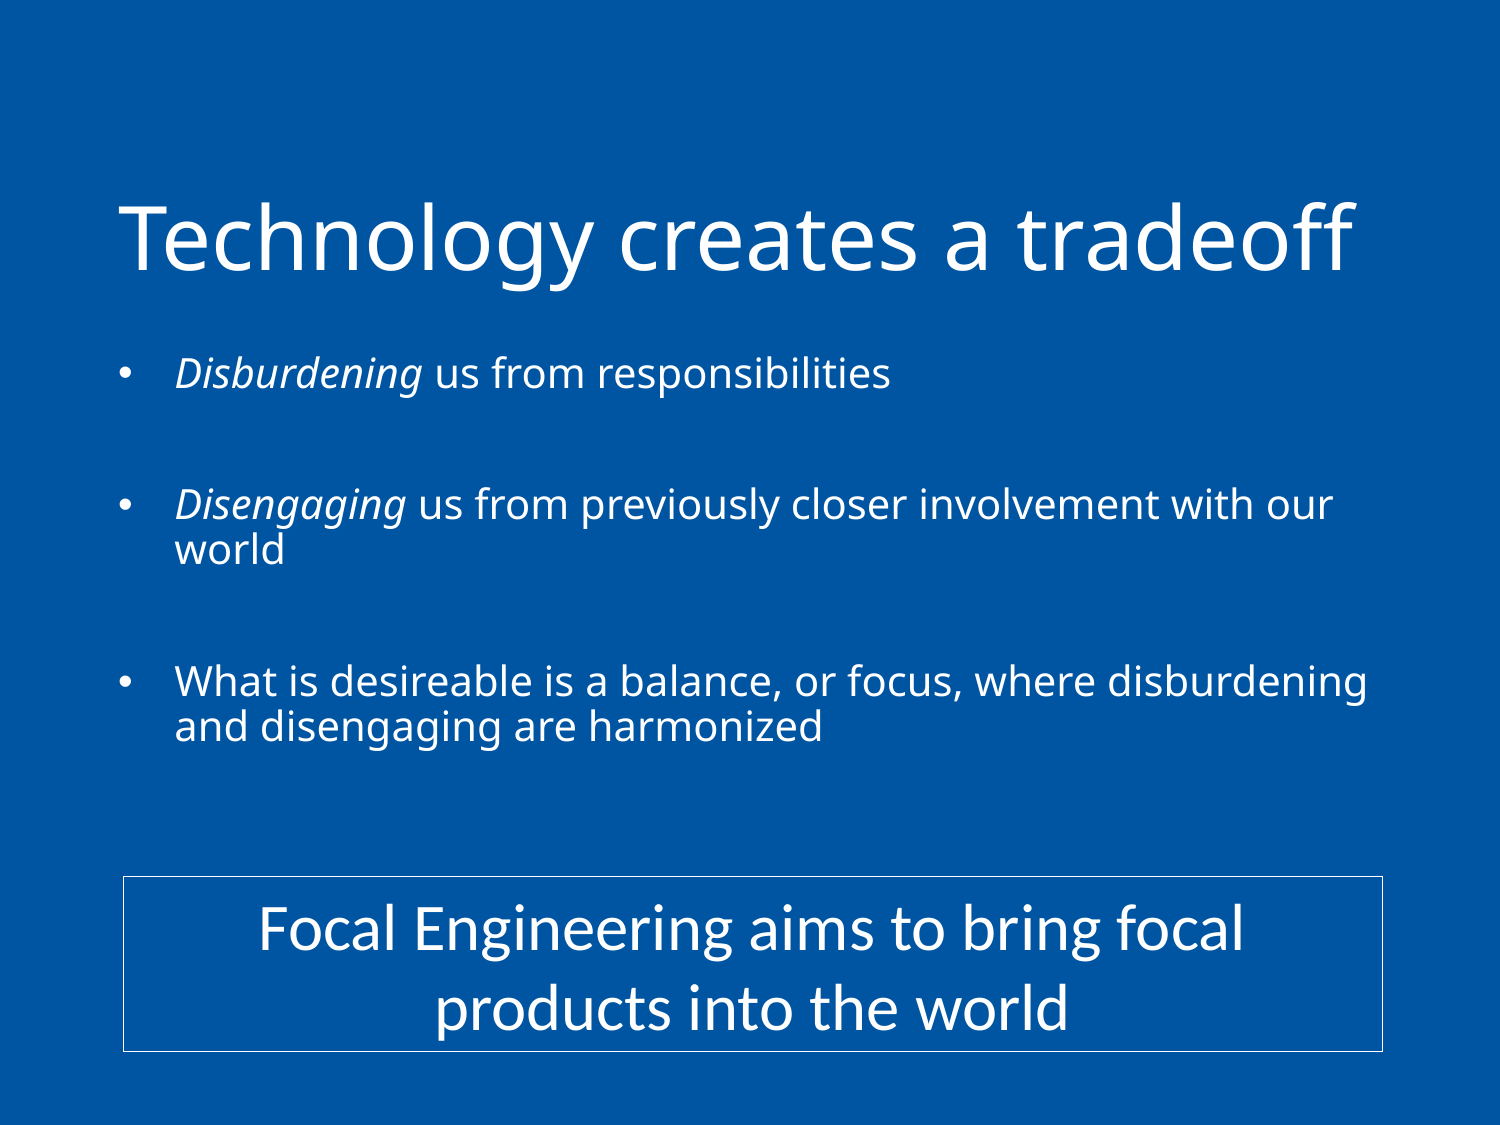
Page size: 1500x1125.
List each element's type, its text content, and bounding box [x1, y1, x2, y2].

list Disburdening us from responsibilities Disengaging us from previously closer involvement with our world What is desireable is a balance, or focus, where disburdening and disengaging are harmonized [103, 344, 1397, 800]
title Technology creates a tradeoff [103, 141, 1397, 343]
text_box Focal Engineering aims to bring focal products into the world [123, 876, 1383, 1052]
